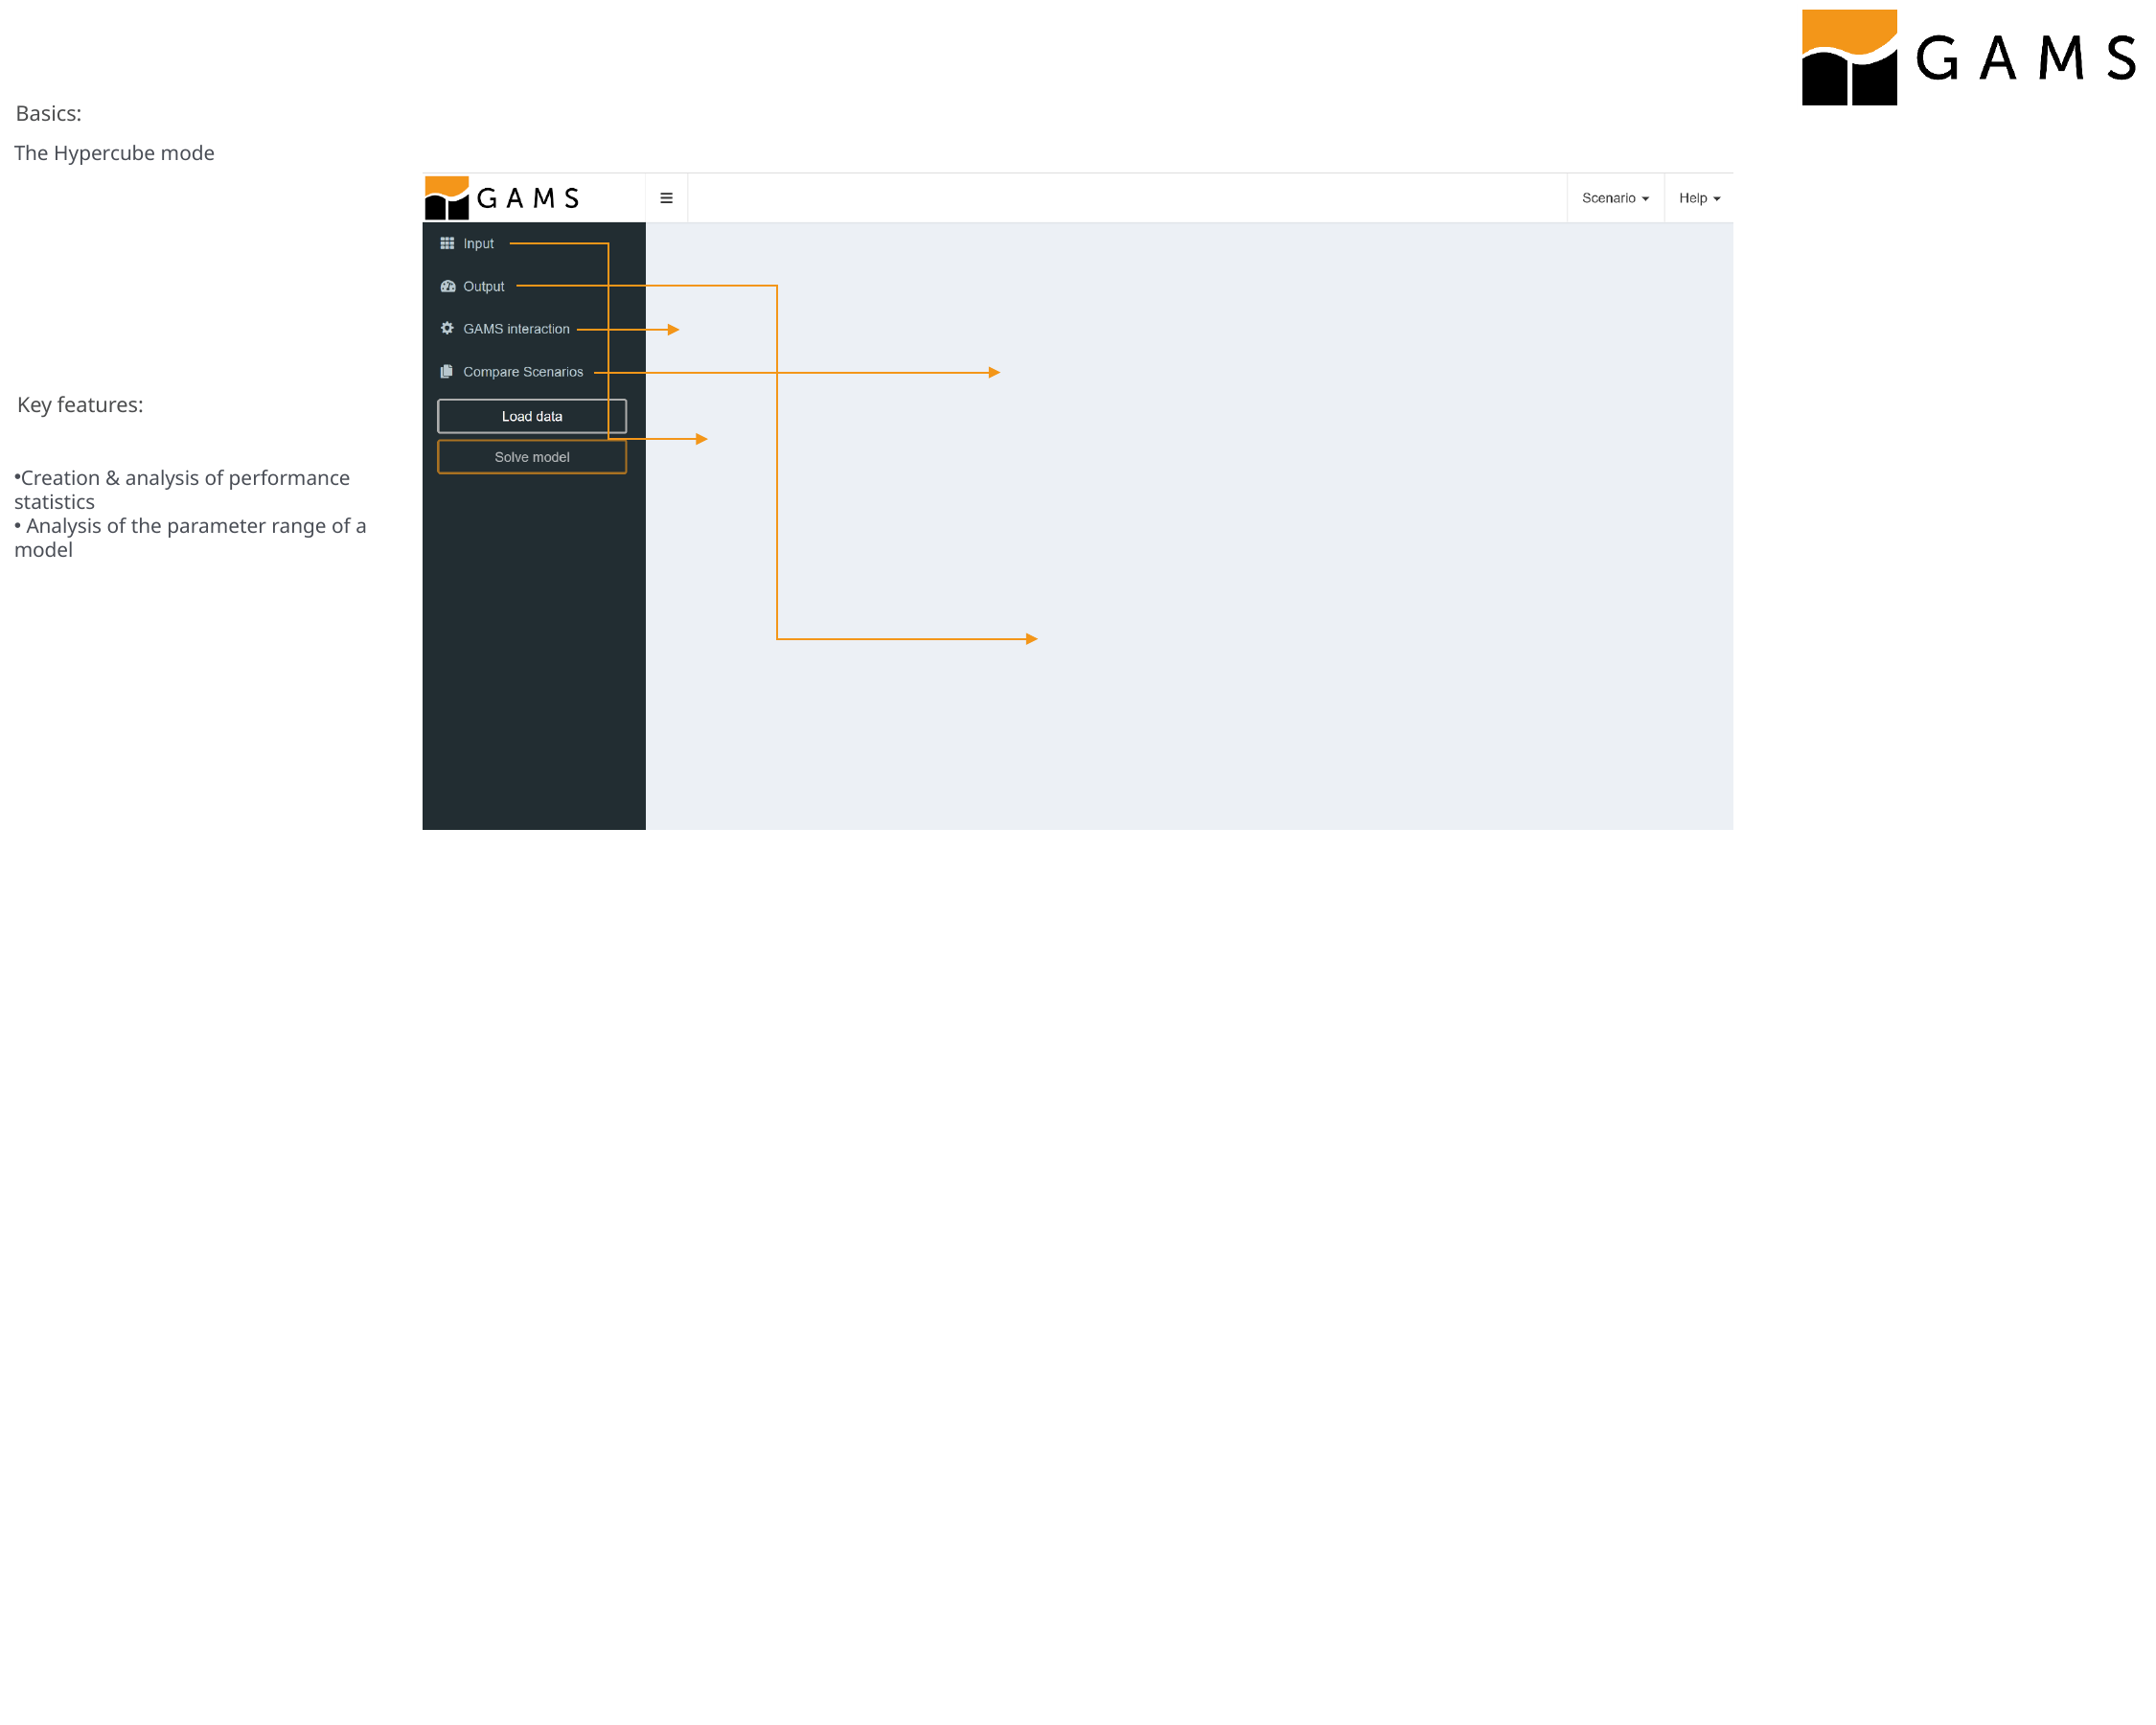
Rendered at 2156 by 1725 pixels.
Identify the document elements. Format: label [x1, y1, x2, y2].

text_box [0, 93, 386, 172]
text_box [509, 242, 708, 440]
picture [422, 172, 1733, 830]
text_box [0, 384, 386, 570]
picture [1796, 4, 2156, 110]
text_box [516, 286, 1039, 639]
